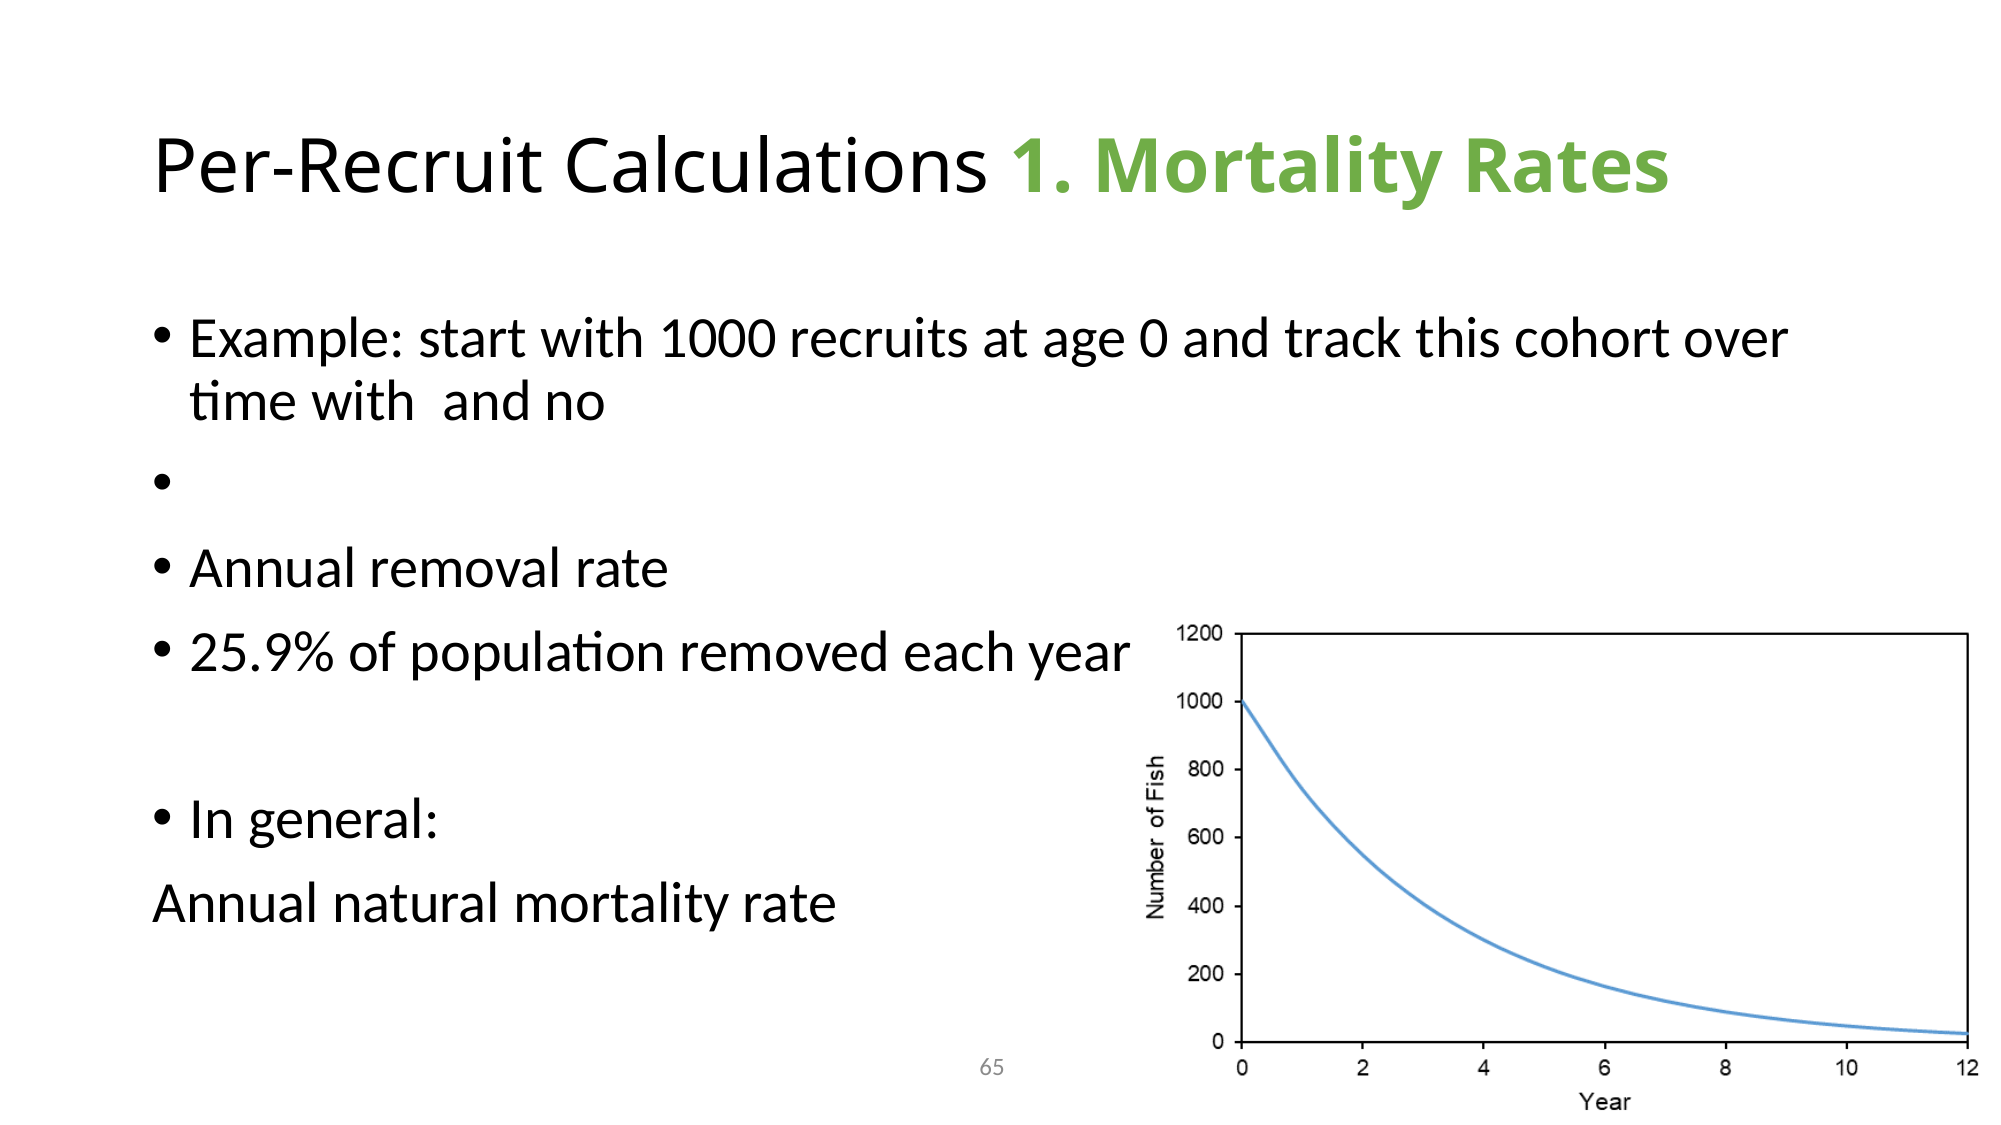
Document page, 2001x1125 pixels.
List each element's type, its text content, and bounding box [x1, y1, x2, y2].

picture [1137, 612, 2000, 1125]
slide_number 65 [767, 1035, 1137, 1096]
title Per-Recruit Calculations 1. Mortality Rates [137, 59, 1863, 278]
